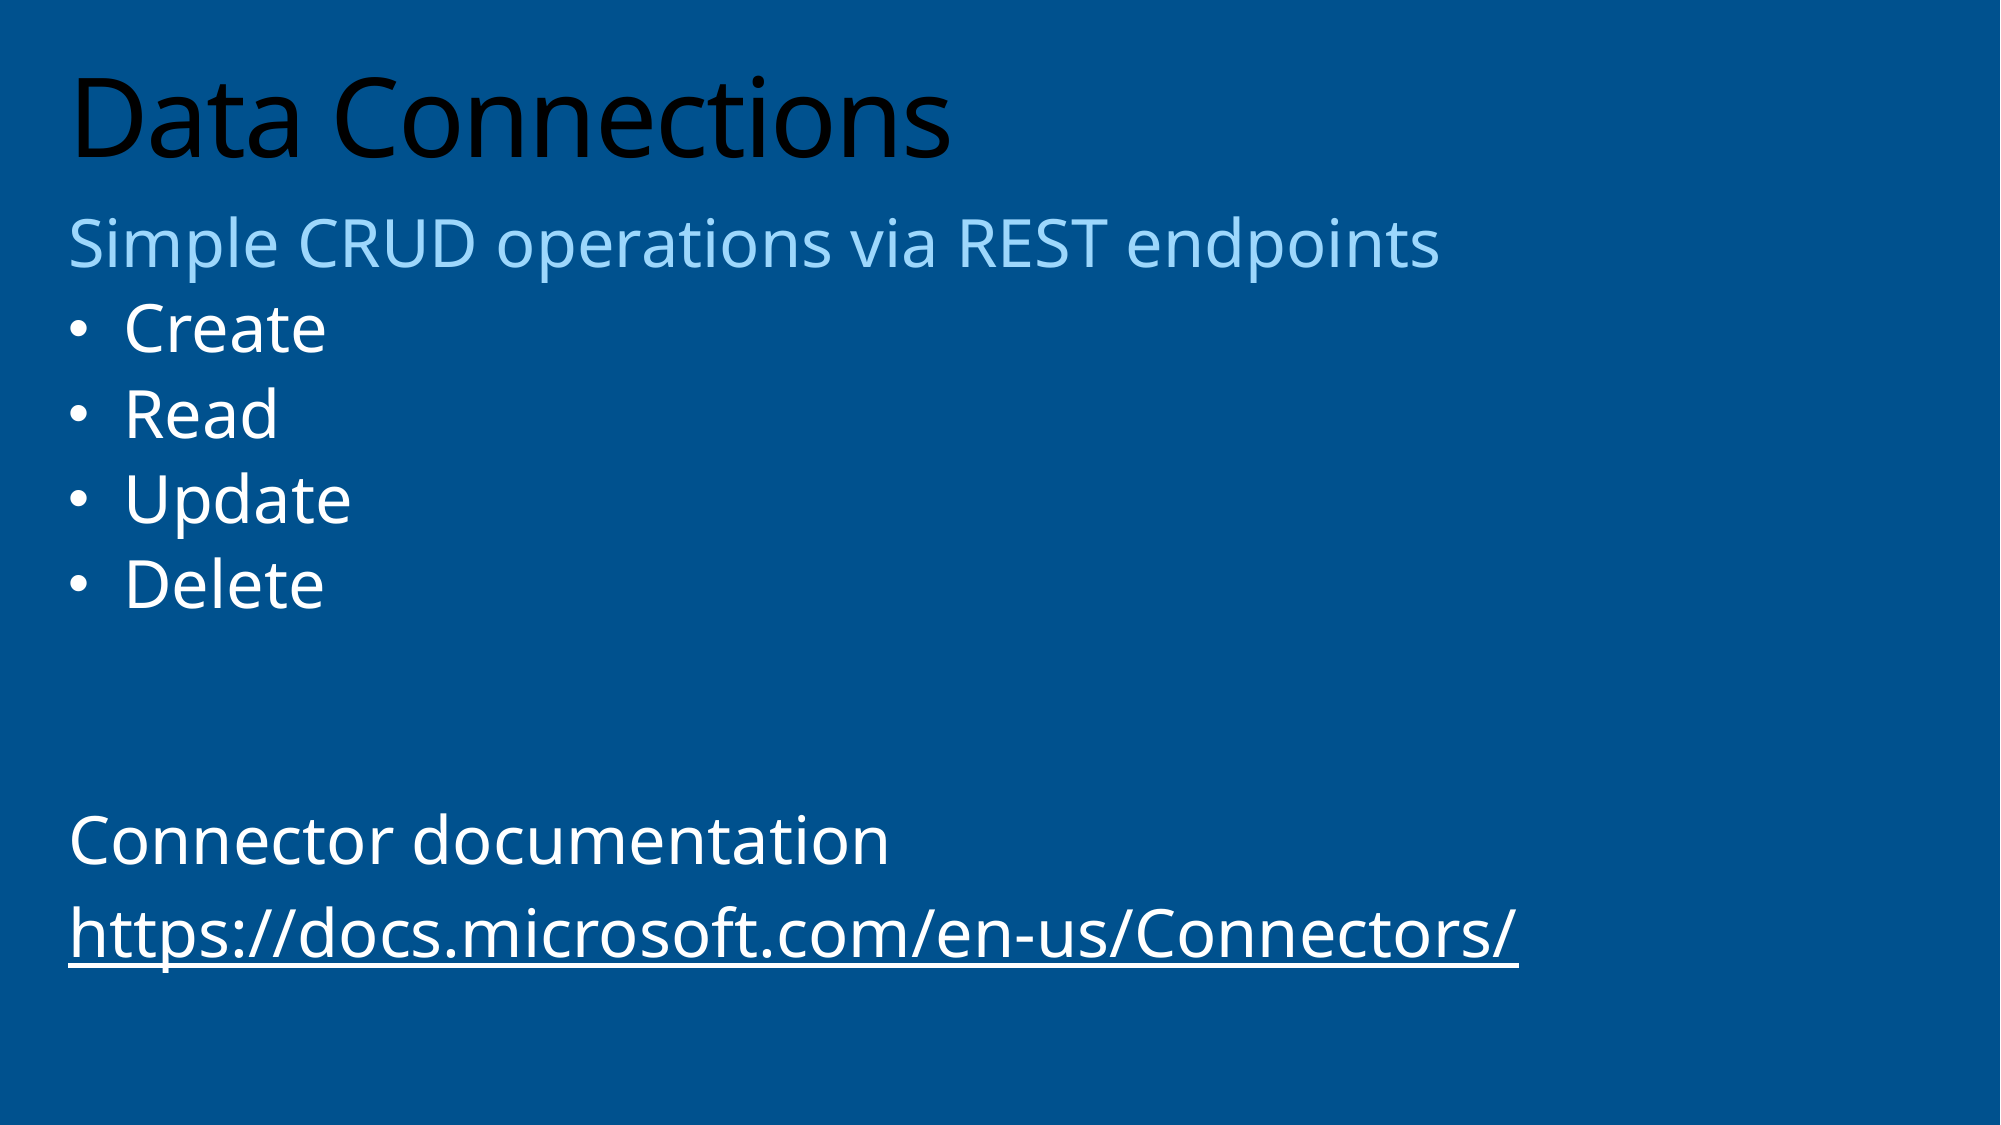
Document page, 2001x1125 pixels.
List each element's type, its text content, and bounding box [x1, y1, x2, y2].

list Simple CRUD operations via REST endpoints Create Read Update Delete Connector documentation https://docs.microsoft.com/en-us/Connectors/ [44, 196, 1956, 1009]
title Data Connections [44, 47, 1957, 196]
